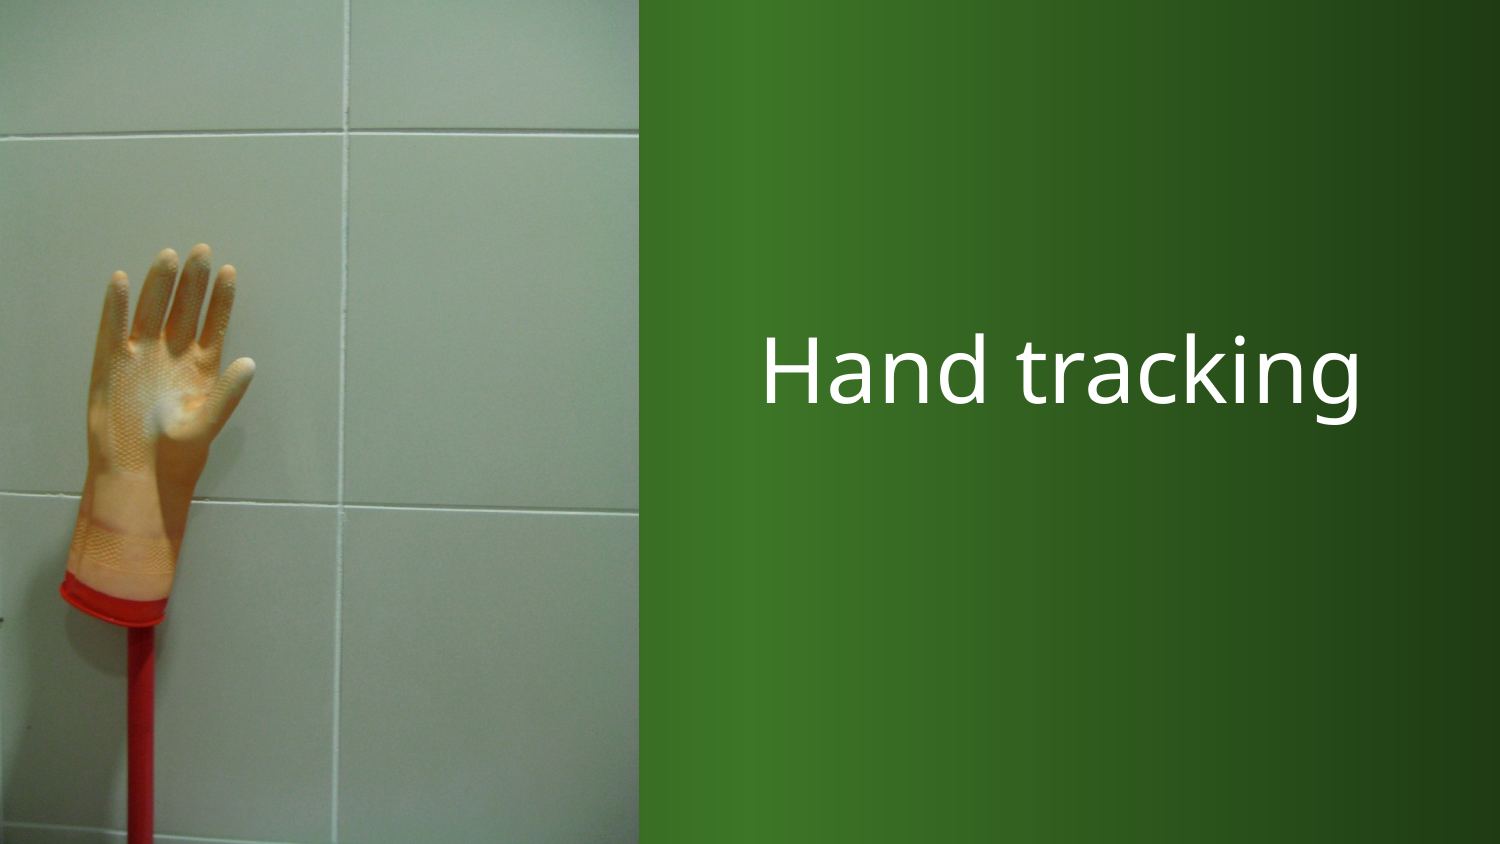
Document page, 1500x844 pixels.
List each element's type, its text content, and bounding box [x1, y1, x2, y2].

picture [0, 0, 639, 844]
title Hand tracking [662, 296, 1463, 438]
